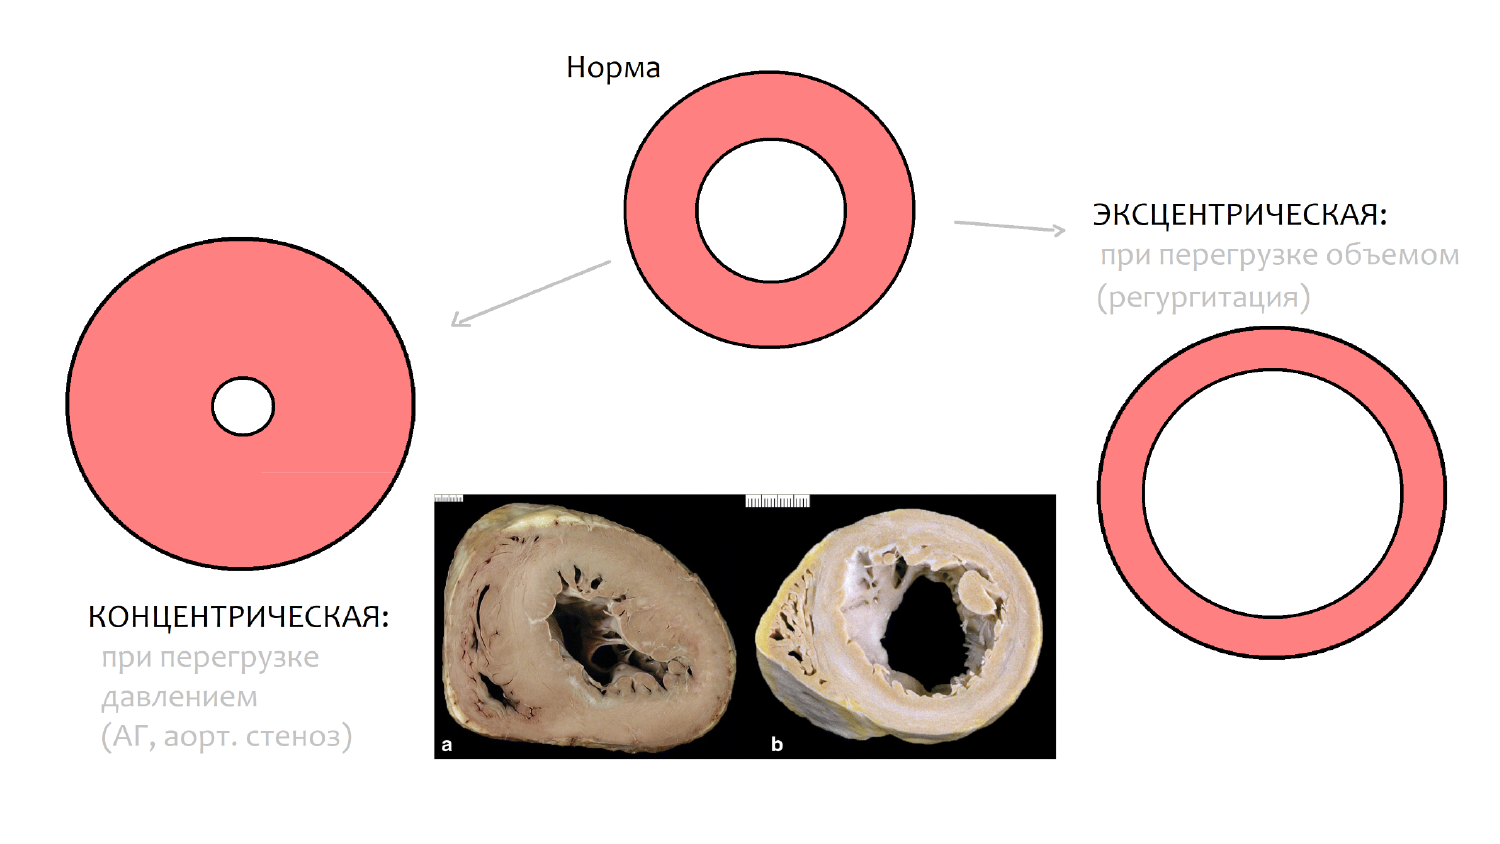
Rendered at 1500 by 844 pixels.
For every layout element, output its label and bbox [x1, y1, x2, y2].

picture [24, 24, 1476, 785]
